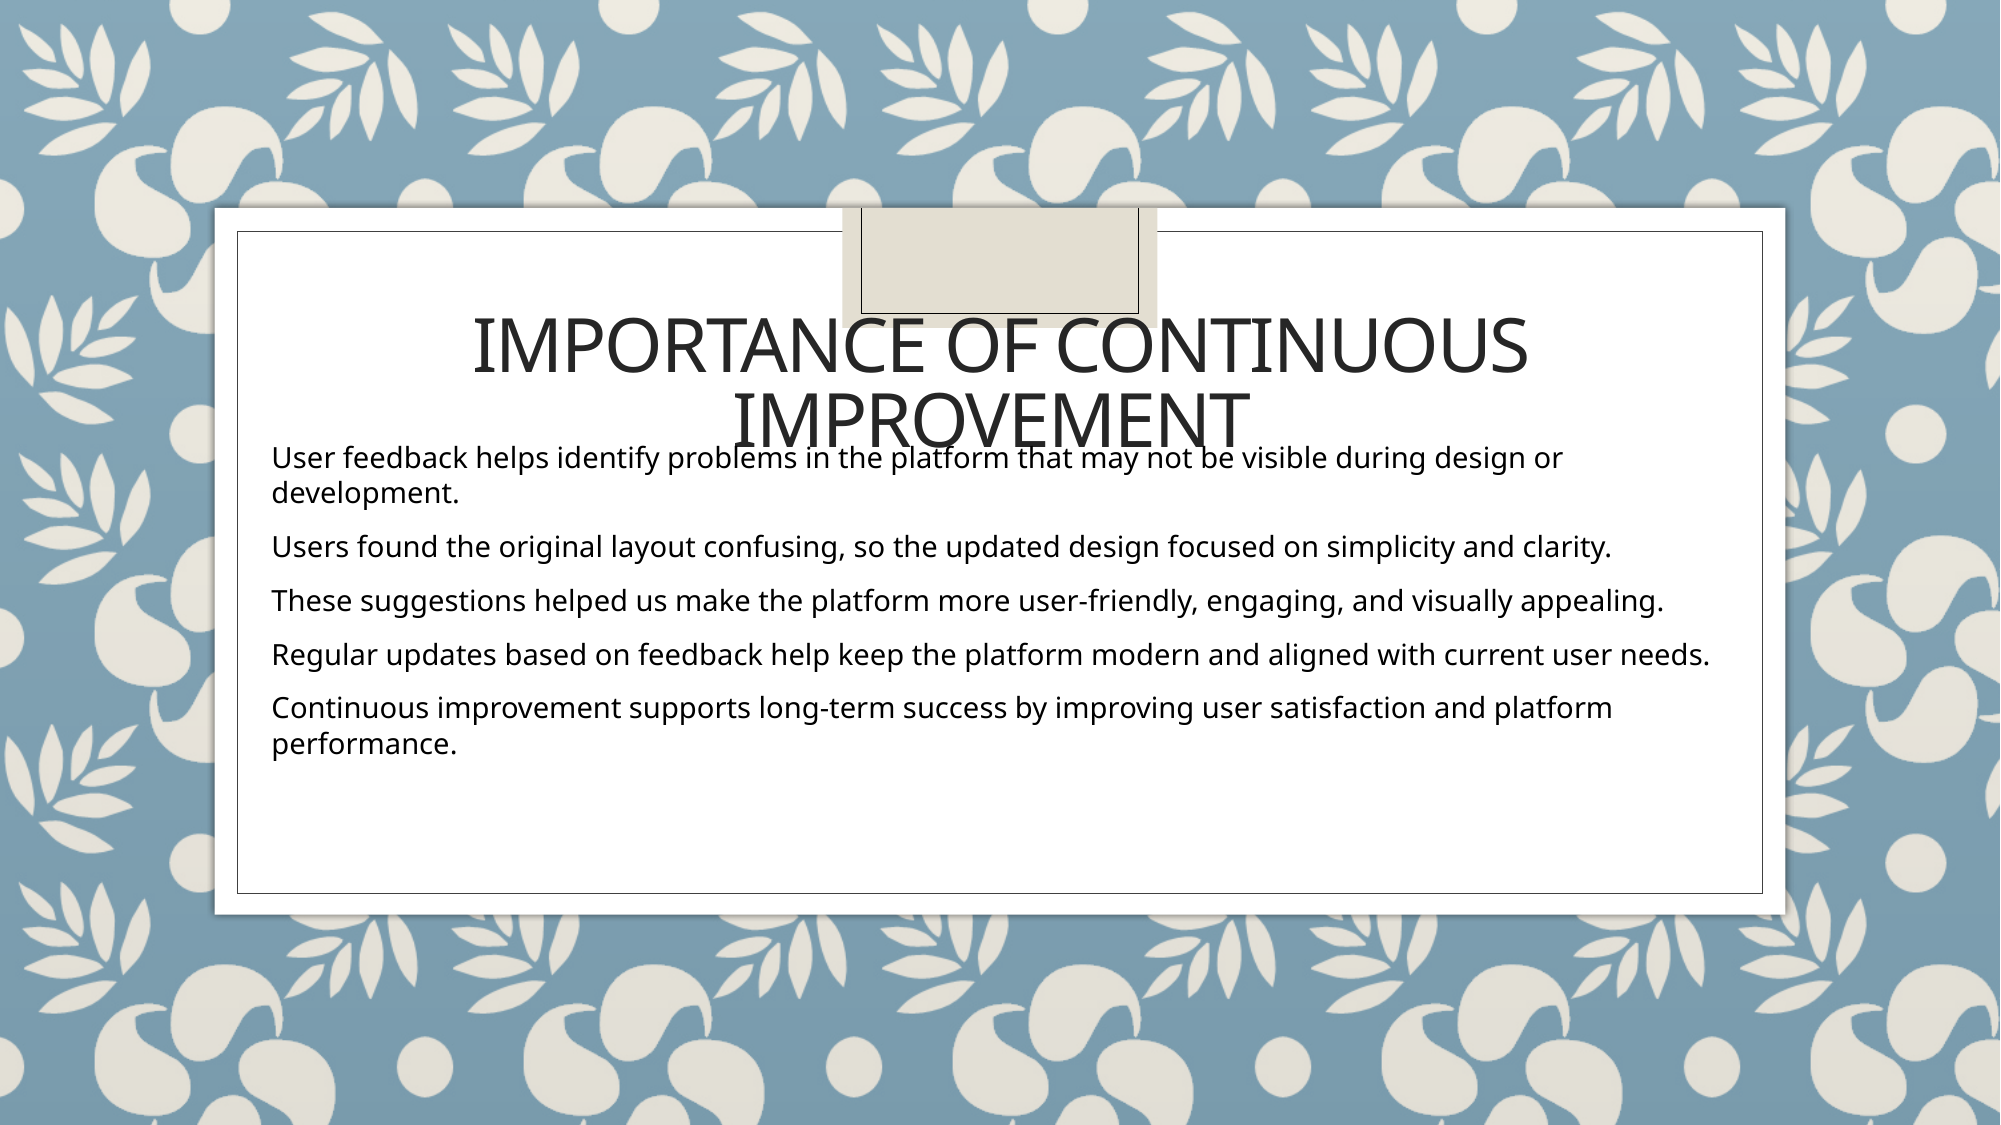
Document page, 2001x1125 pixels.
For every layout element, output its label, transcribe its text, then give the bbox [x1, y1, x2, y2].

title importance of continuous improvement [256, 343, 1745, 431]
list User feedback helps identify problems in the platform that may not be visible during design or development. Users found the original layout confusing, so the updated design focused on simplicity and clarity. These suggestions helped us make the platform more user-friendly, engaging, and visually appealing. Regular updates based on feedback help keep the platform modern and aligned with current user needs. Continuous improvement supports long-term success by improving user satisfaction and platform performance. [256, 431, 1745, 1039]
